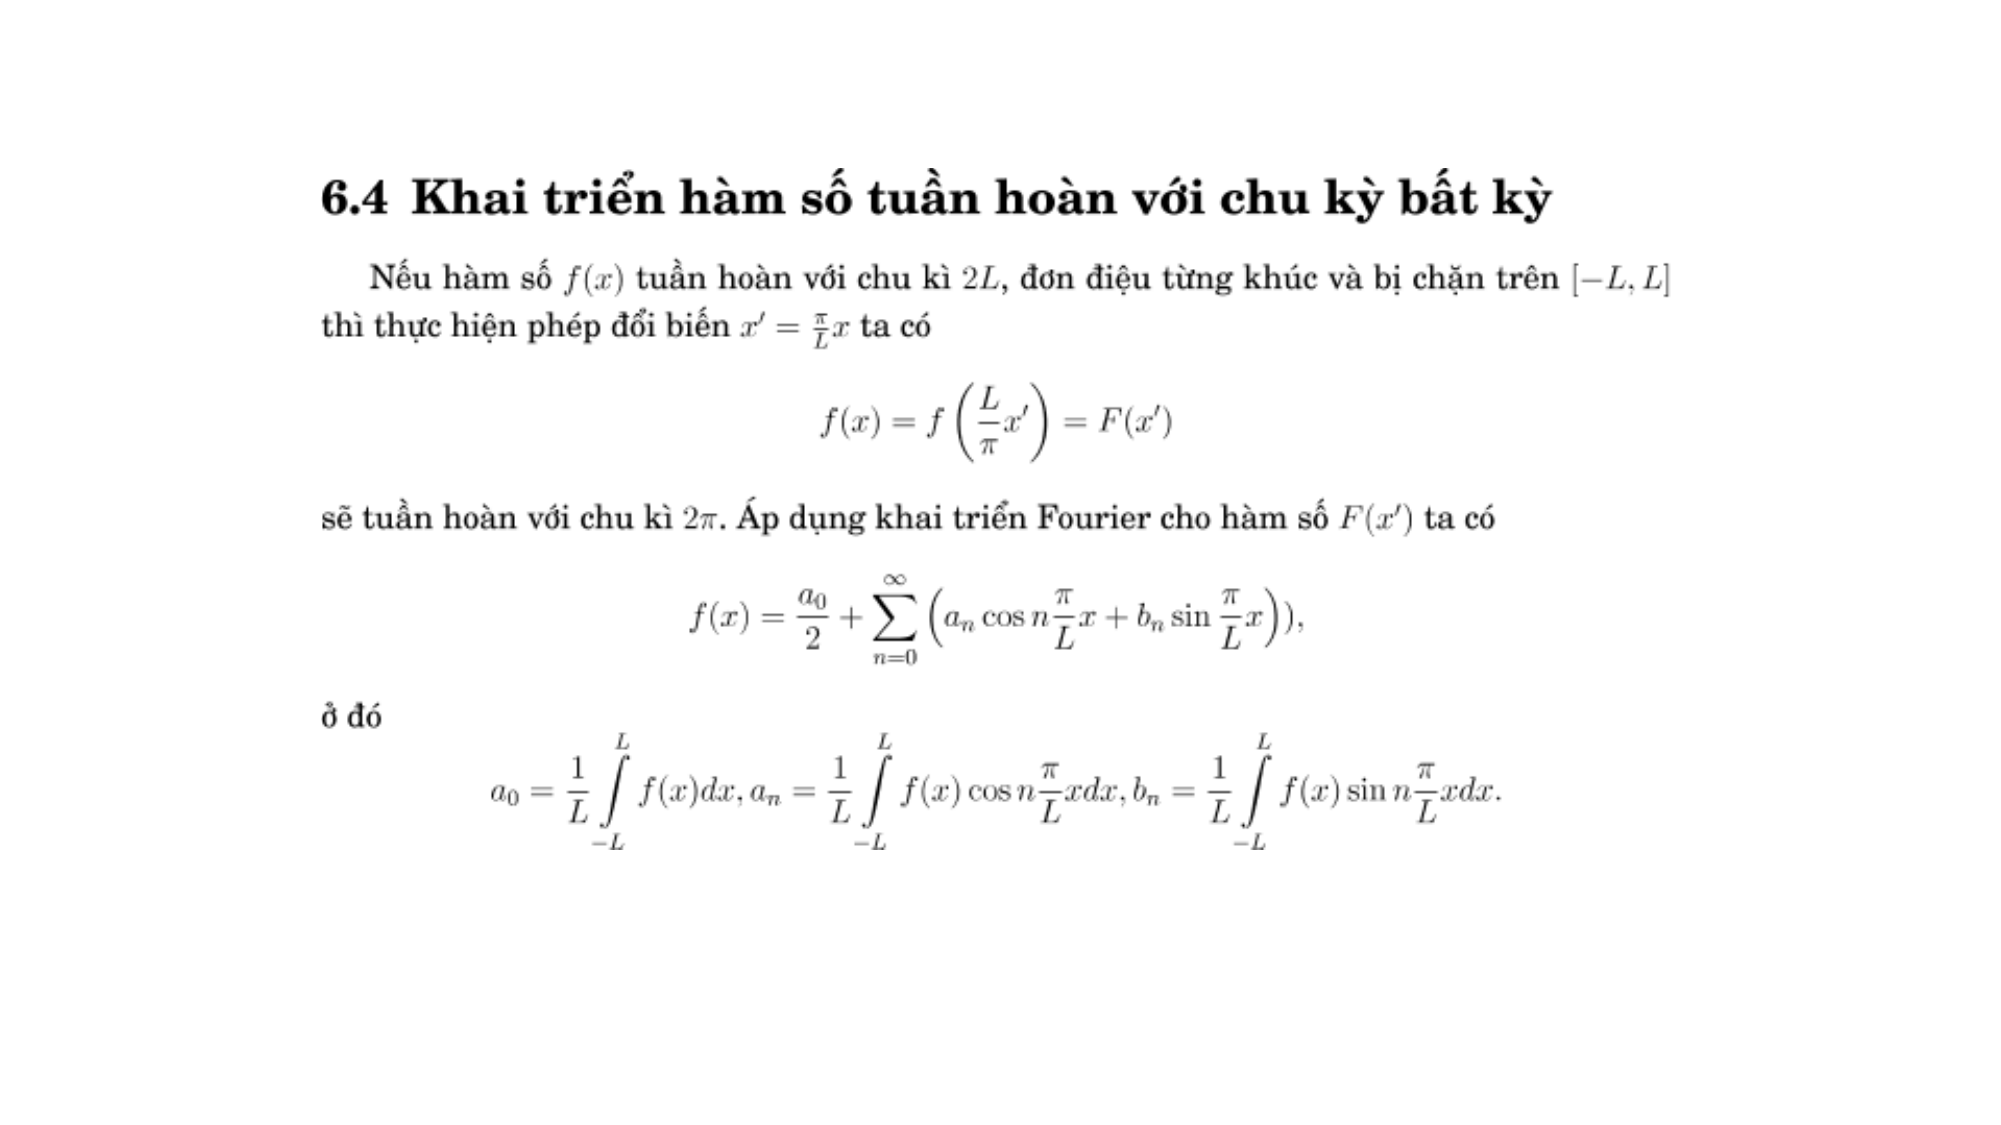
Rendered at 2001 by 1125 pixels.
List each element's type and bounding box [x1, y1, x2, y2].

picture [321, 168, 1679, 850]
